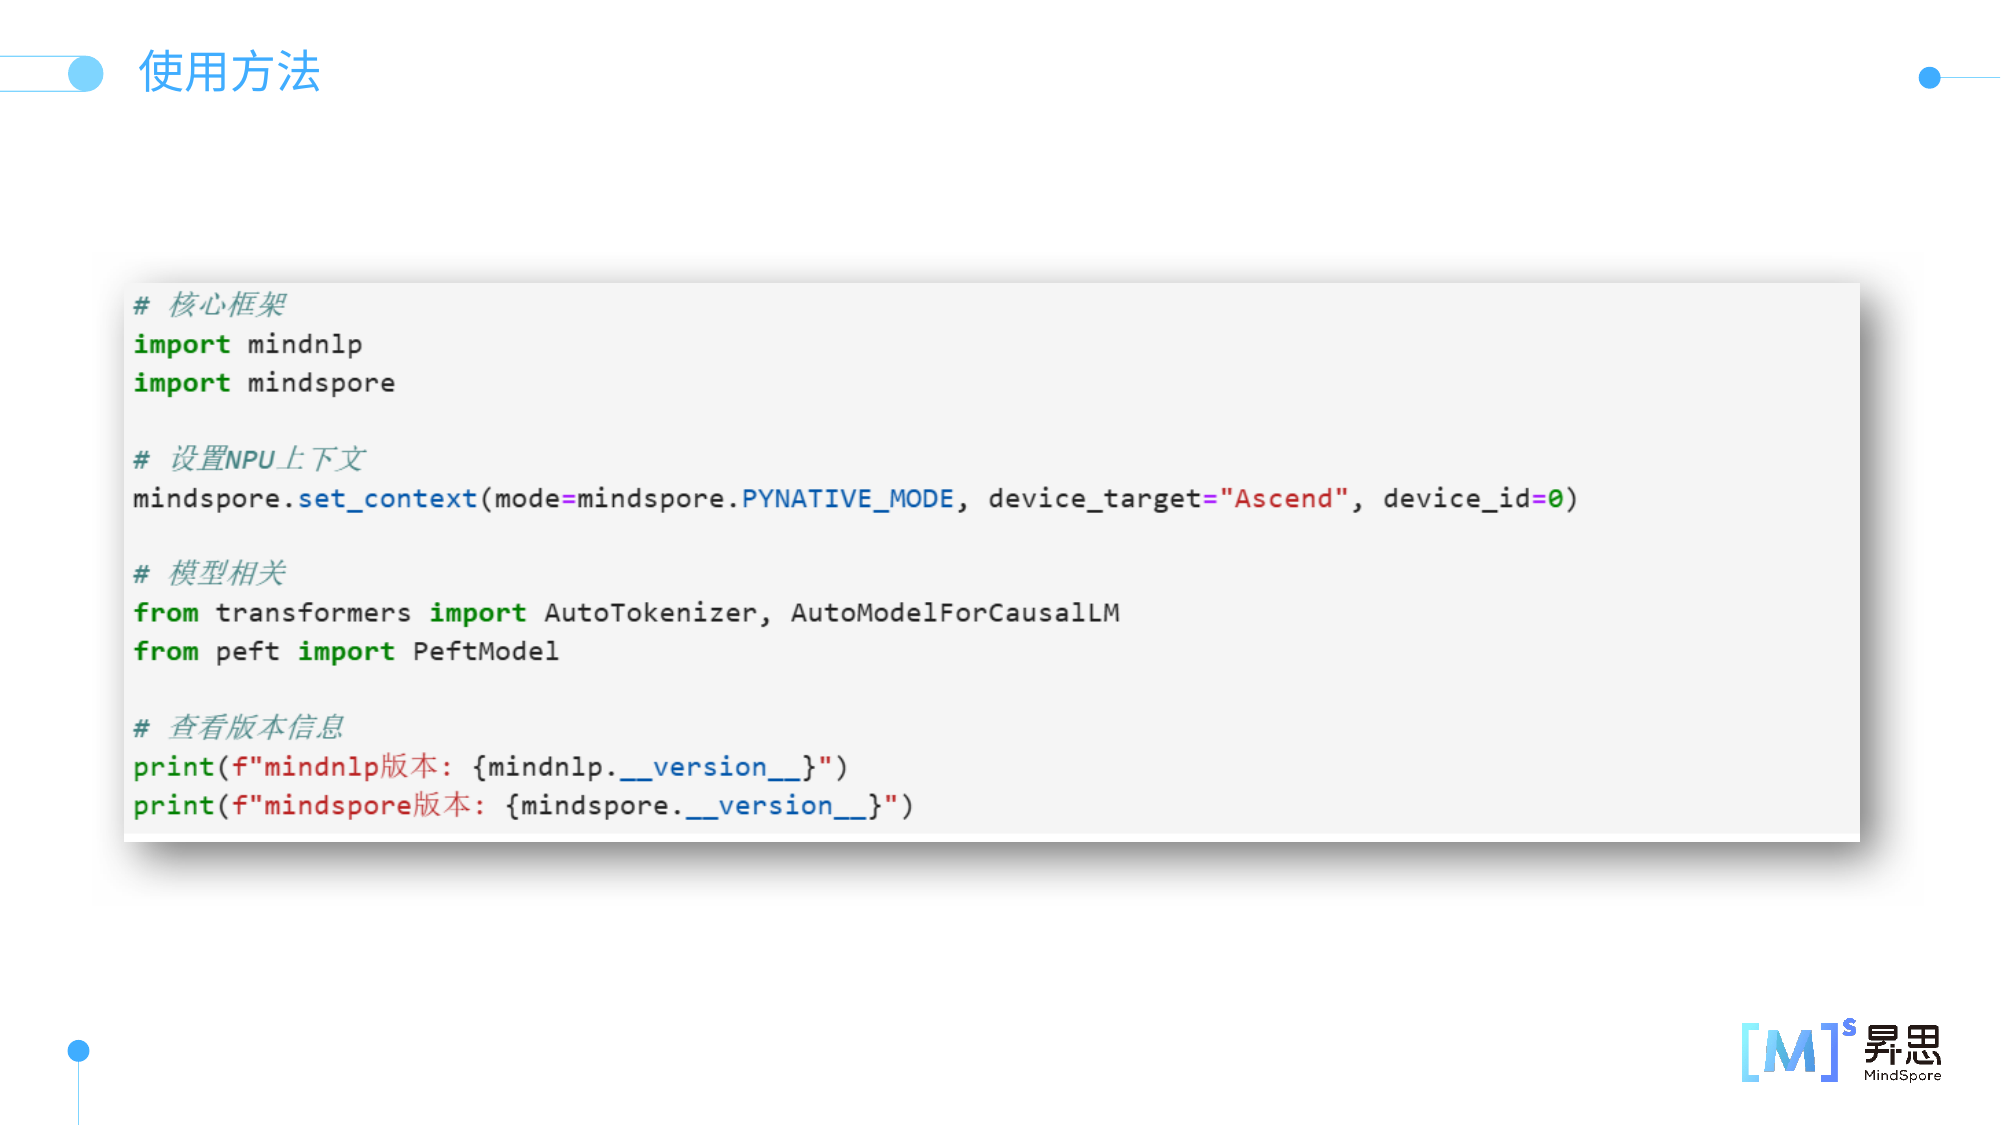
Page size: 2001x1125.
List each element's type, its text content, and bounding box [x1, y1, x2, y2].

picture [1742, 1018, 1941, 1083]
picture [123, 283, 1860, 842]
list 使用方法 [124, 42, 1305, 114]
